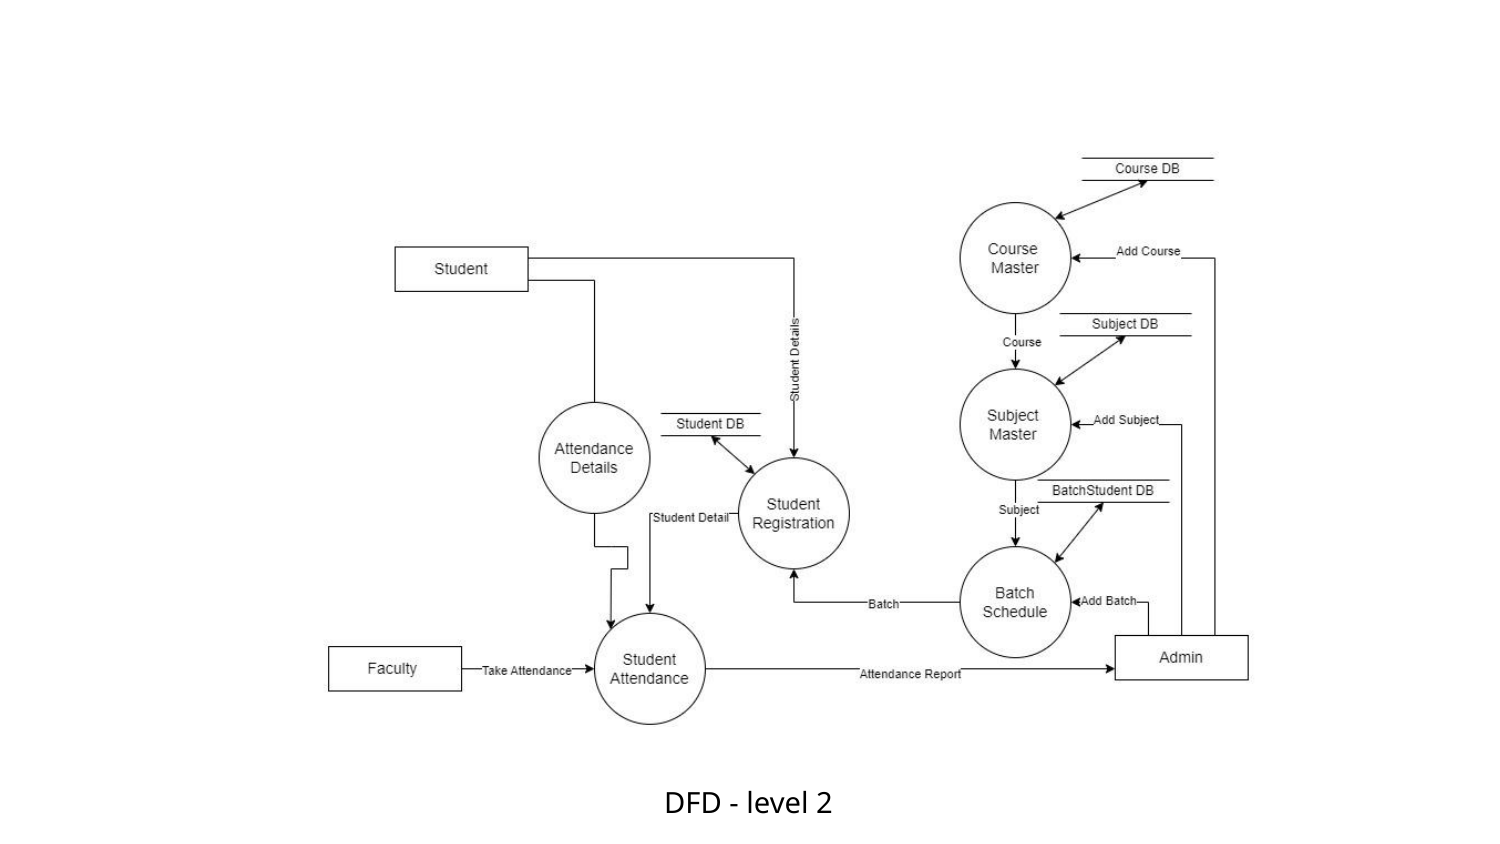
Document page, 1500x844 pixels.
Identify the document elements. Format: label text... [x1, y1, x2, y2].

text_box DFD - level 2 [424, 769, 1090, 824]
picture [322, 144, 1262, 727]
